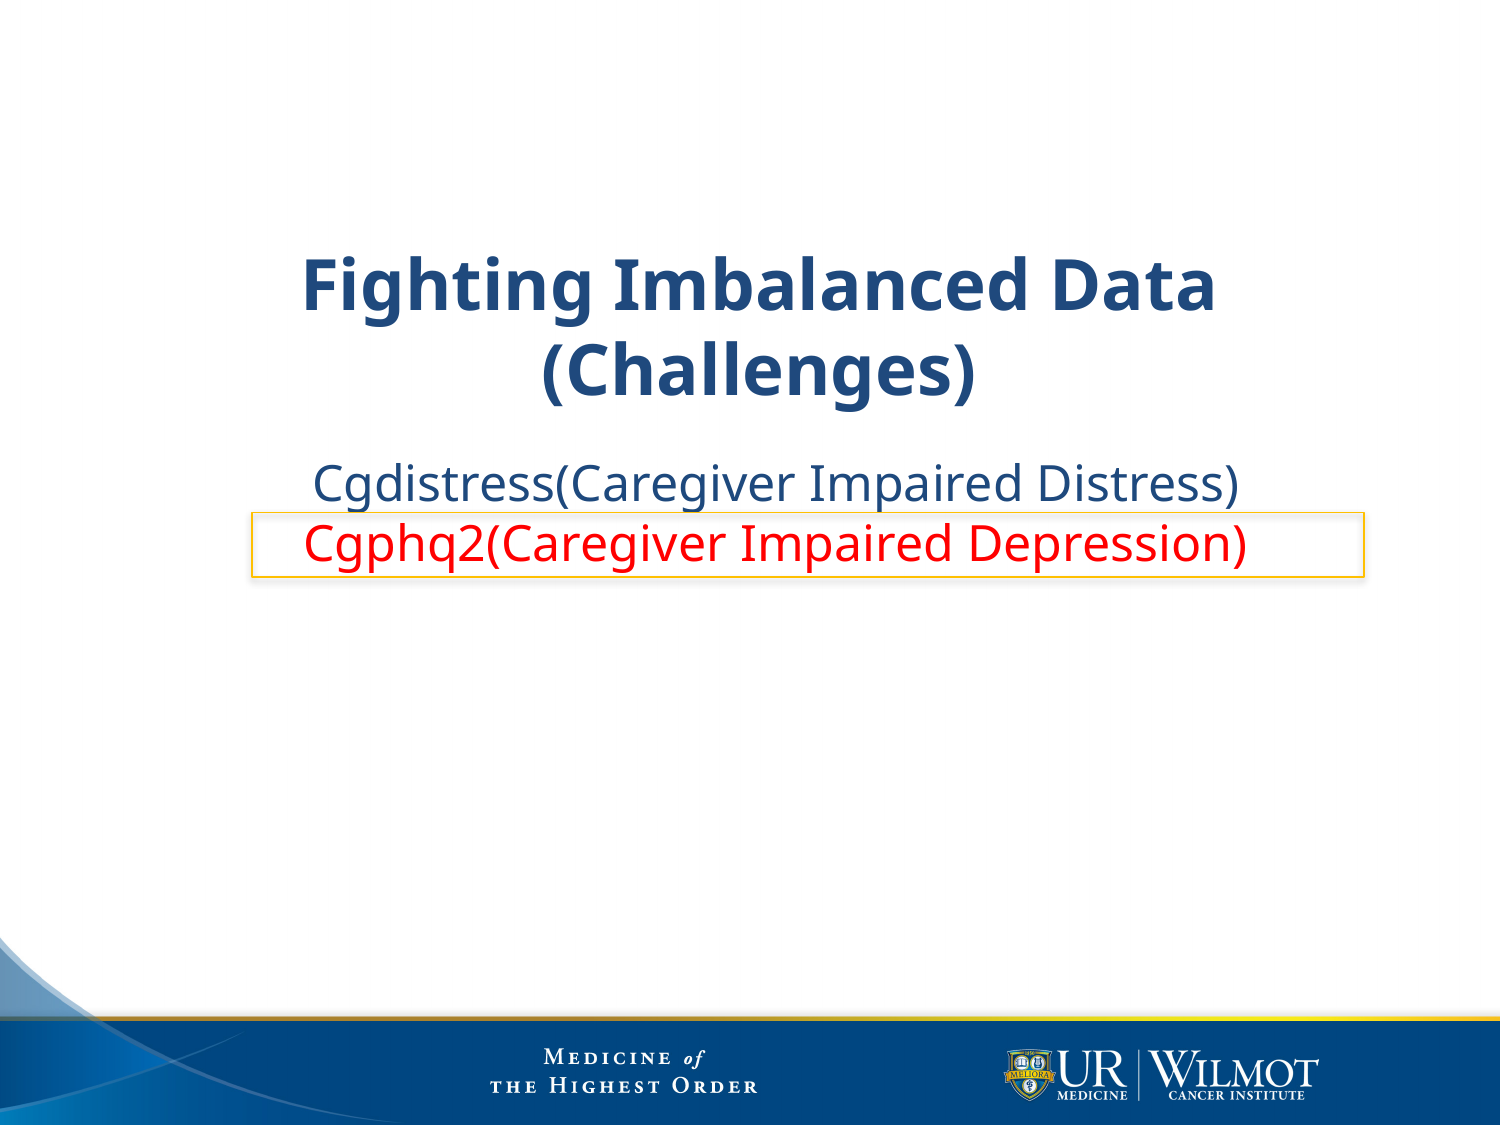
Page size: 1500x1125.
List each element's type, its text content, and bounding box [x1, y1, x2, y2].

picture [0, 0, 1500, 1125]
text_box [251, 512, 1365, 578]
title Fighting Imbalanced Data (Challenges) [201, 230, 1318, 418]
text_box Cgdistress(Caregiver Impaired Distress) Cgphq2(Caregiver Impaired Depression) [187, 443, 1365, 639]
